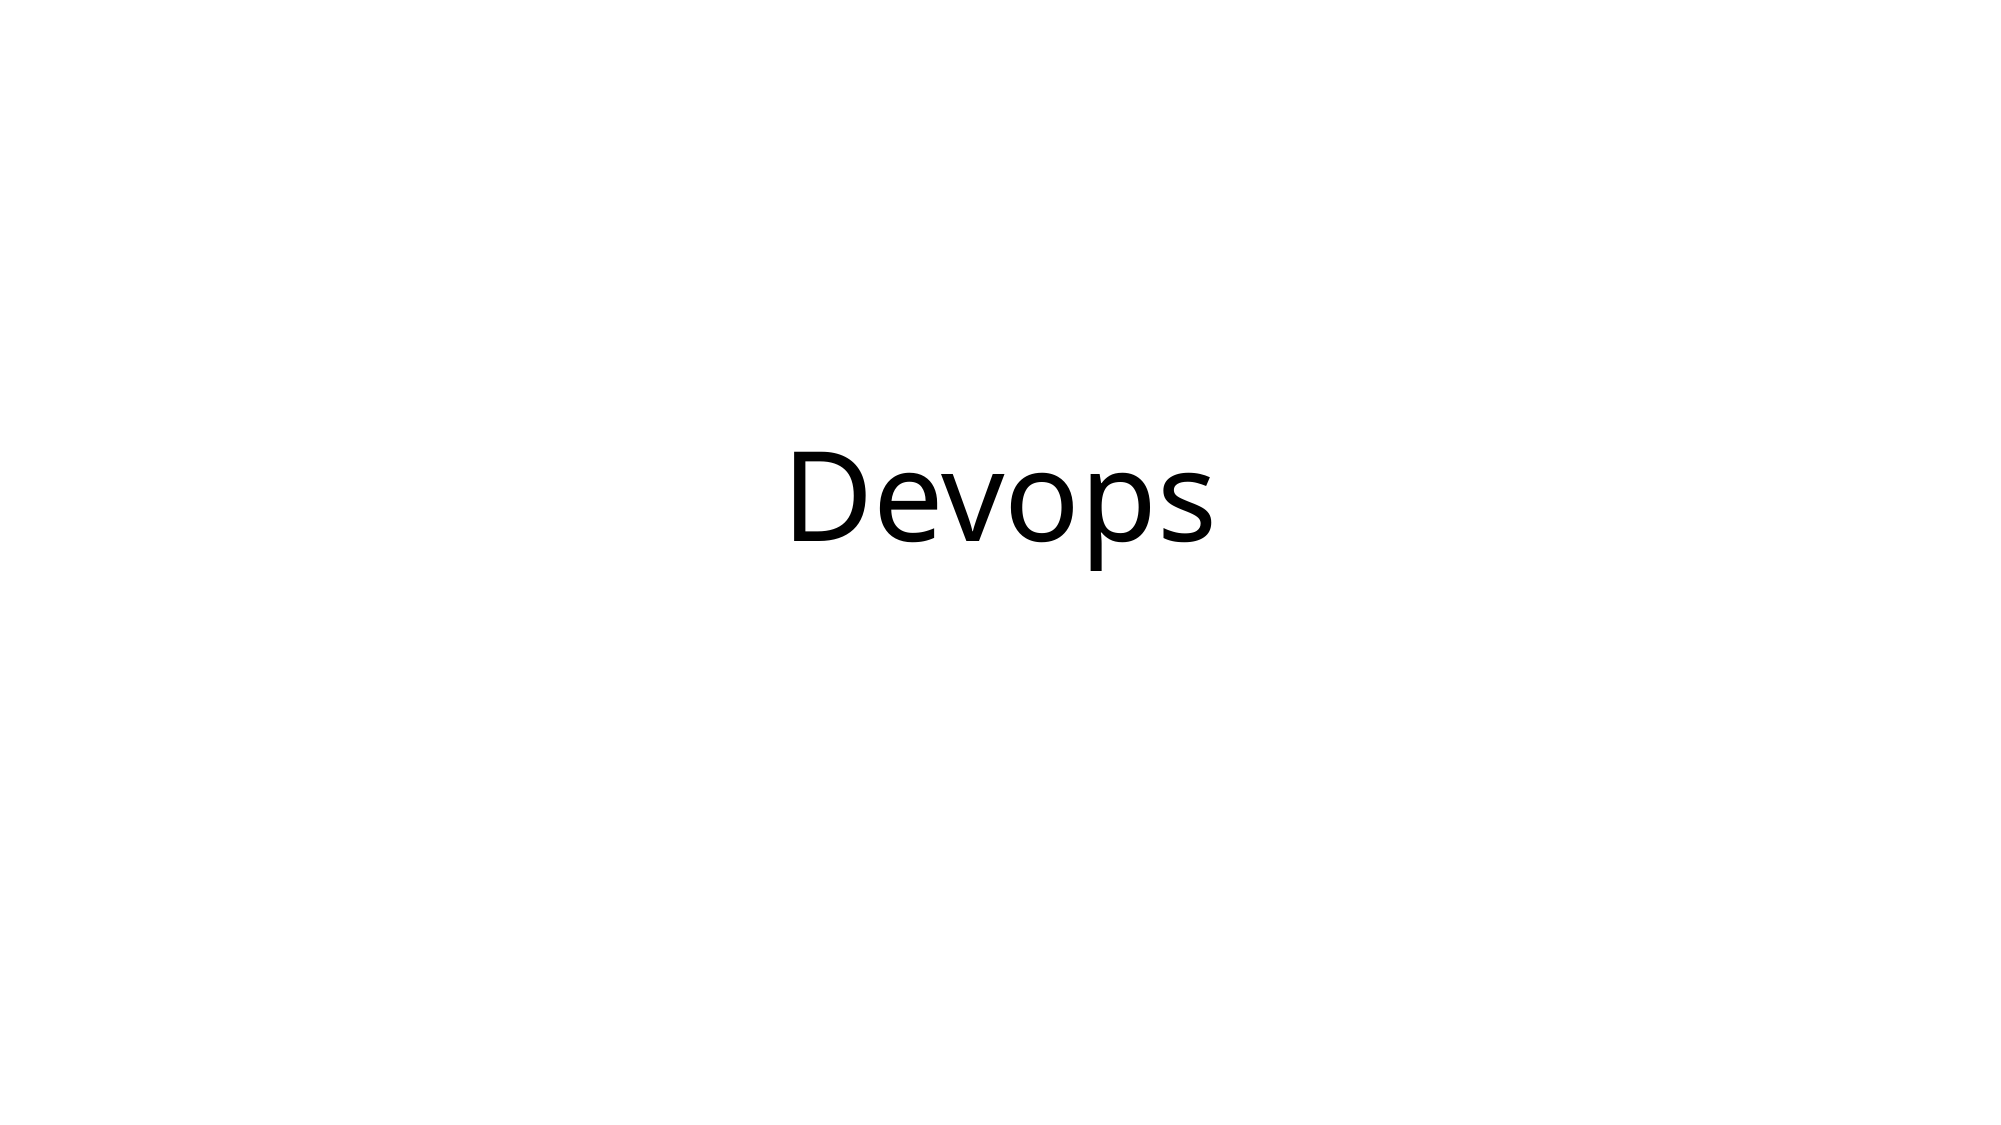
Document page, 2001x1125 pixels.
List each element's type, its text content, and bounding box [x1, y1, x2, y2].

title Devops [249, 184, 1750, 576]
